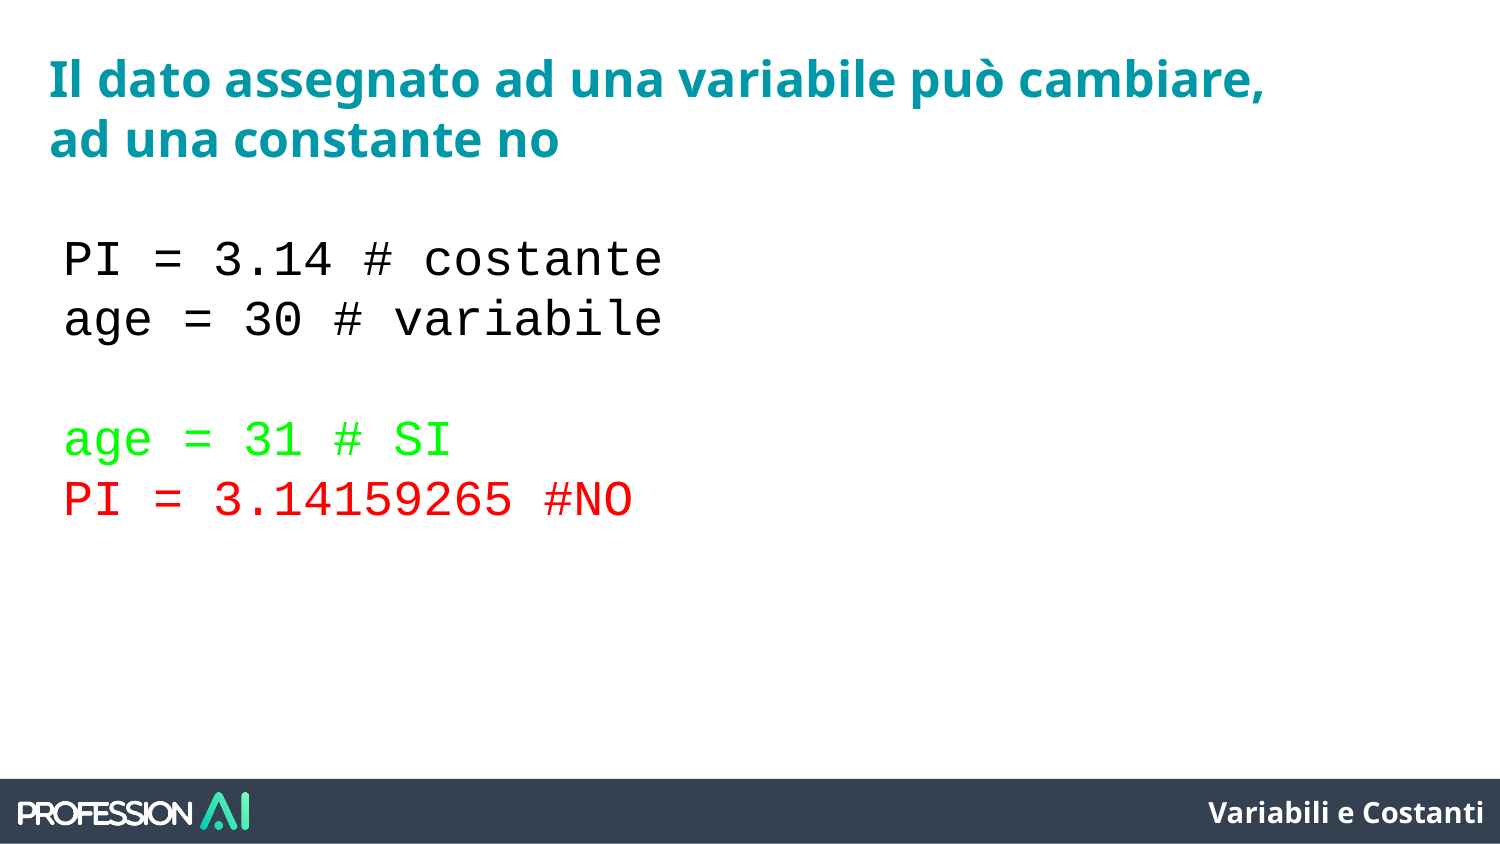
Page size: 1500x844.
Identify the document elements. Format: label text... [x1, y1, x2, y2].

picture [17, 792, 250, 831]
text_box PI = 3.14 # costante age = 30 # variabile age = 31 # SI PI = 3.14159265 #NO [48, 210, 689, 541]
text_box [0, 778, 1099, 844]
text_box Variabili e Costanti [1099, 778, 1500, 844]
text_box Il dato assegnato ad una variabile può cambiare, ad una constante no [34, 31, 1294, 183]
